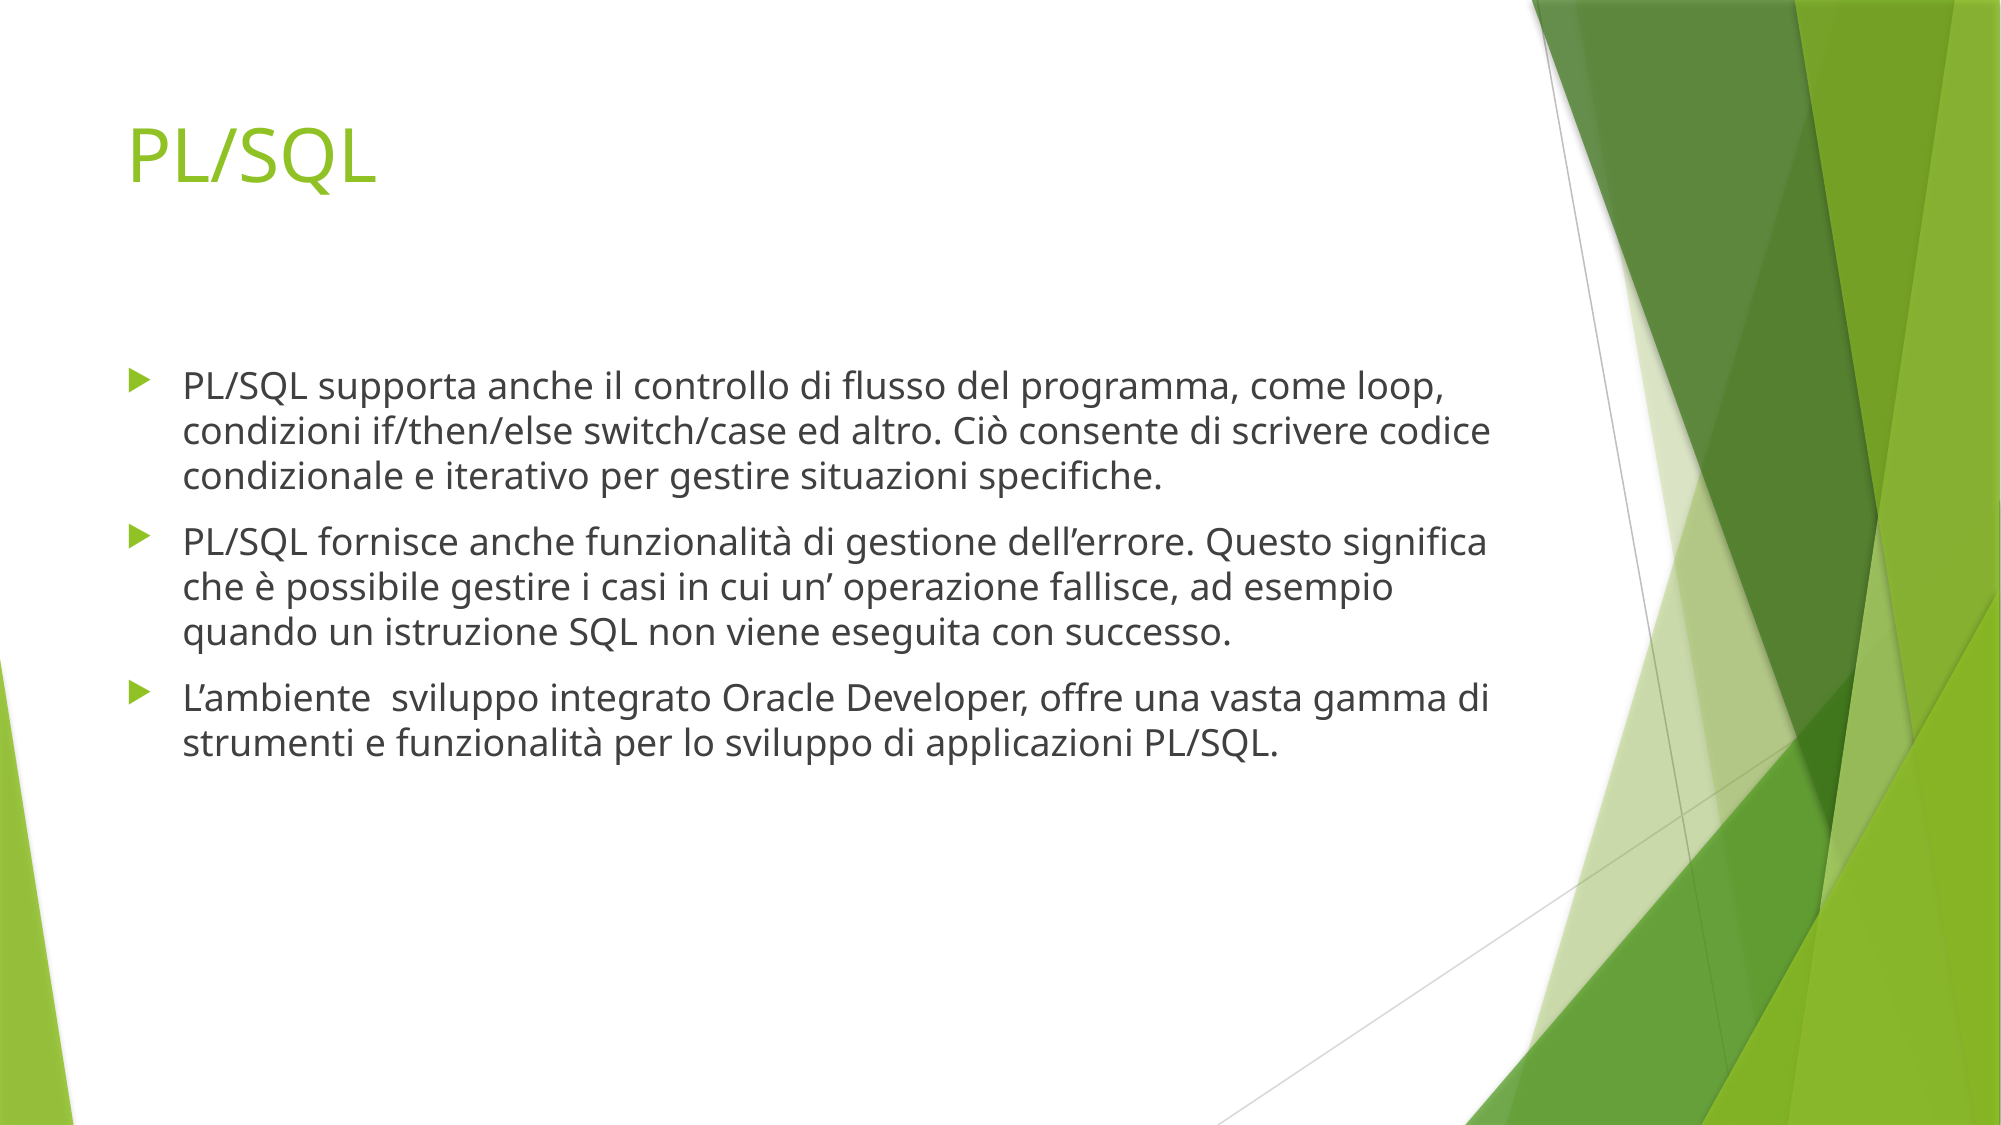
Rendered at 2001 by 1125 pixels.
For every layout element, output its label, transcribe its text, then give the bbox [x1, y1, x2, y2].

title PL/SQL [111, 99, 1522, 317]
list PL/SQL supporta anche il controllo di flusso del programma, come loop, condizioni if/then/else switch/case ed altro. Ciò consente di scrivere codice condizionale e iterativo per gestire situazioni specifiche. PL/SQL fornisce anche funzionalità di gestione dell’errore. Questo significa che è possibile gestire i casi in cui un’ operazione fallisce, ad esempio quando un istruzione SQL non viene eseguita con successo. L’ambiente sviluppo integrato Oracle Developer, offre una vasta gamma di strumenti e funzionalità per lo sviluppo di applicazioni PL/SQL. [111, 354, 1522, 992]
